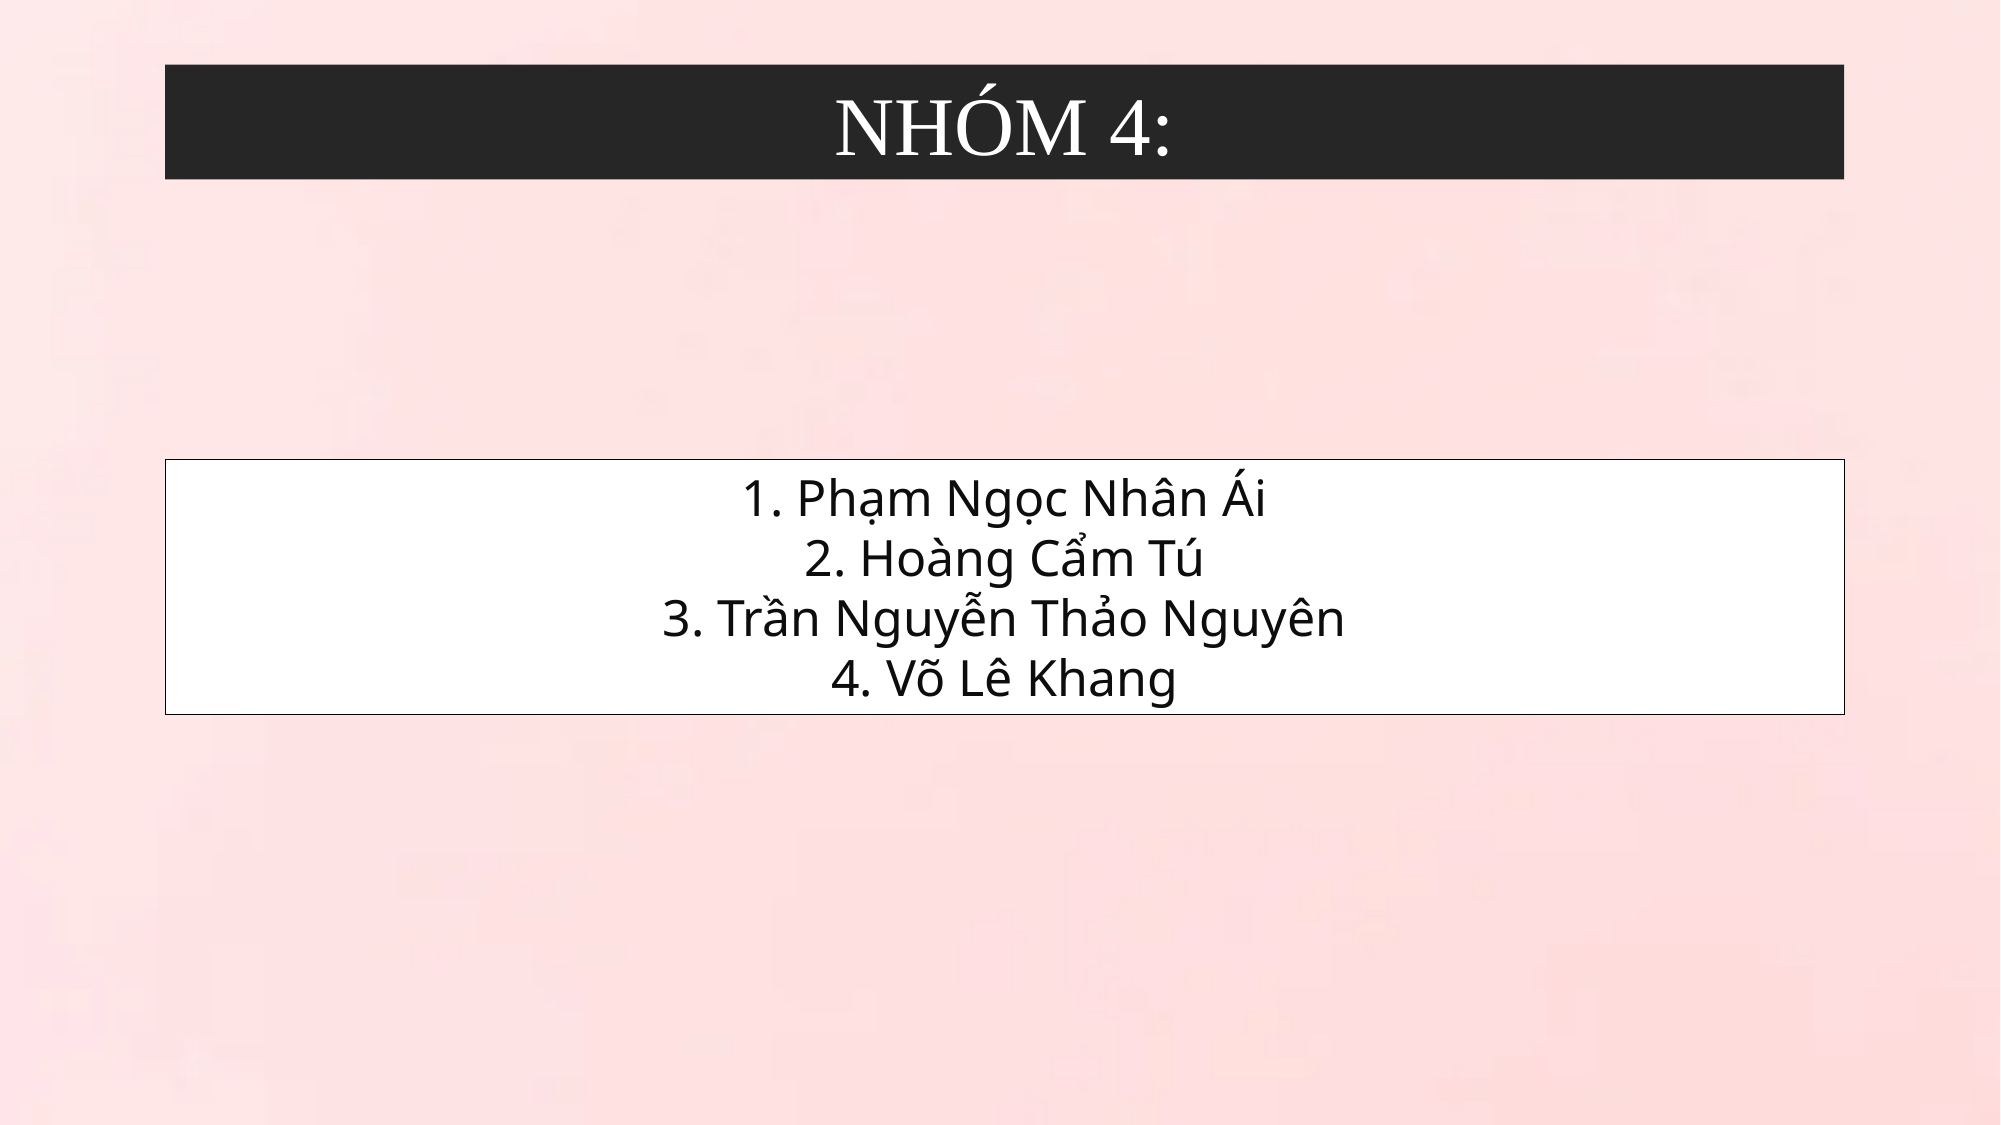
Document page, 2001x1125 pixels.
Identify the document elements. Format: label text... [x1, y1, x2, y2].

picture [0, 0, 2001, 1125]
text_box 1. Phạm Ngọc Nhân Ái 2. Hoàng Cẩm Tú 3. Trần Nguyễn Thảo Nguyên 4. Võ Lê Khang [165, 459, 1845, 715]
text_box NHÓM 4: [165, 64, 1845, 180]
